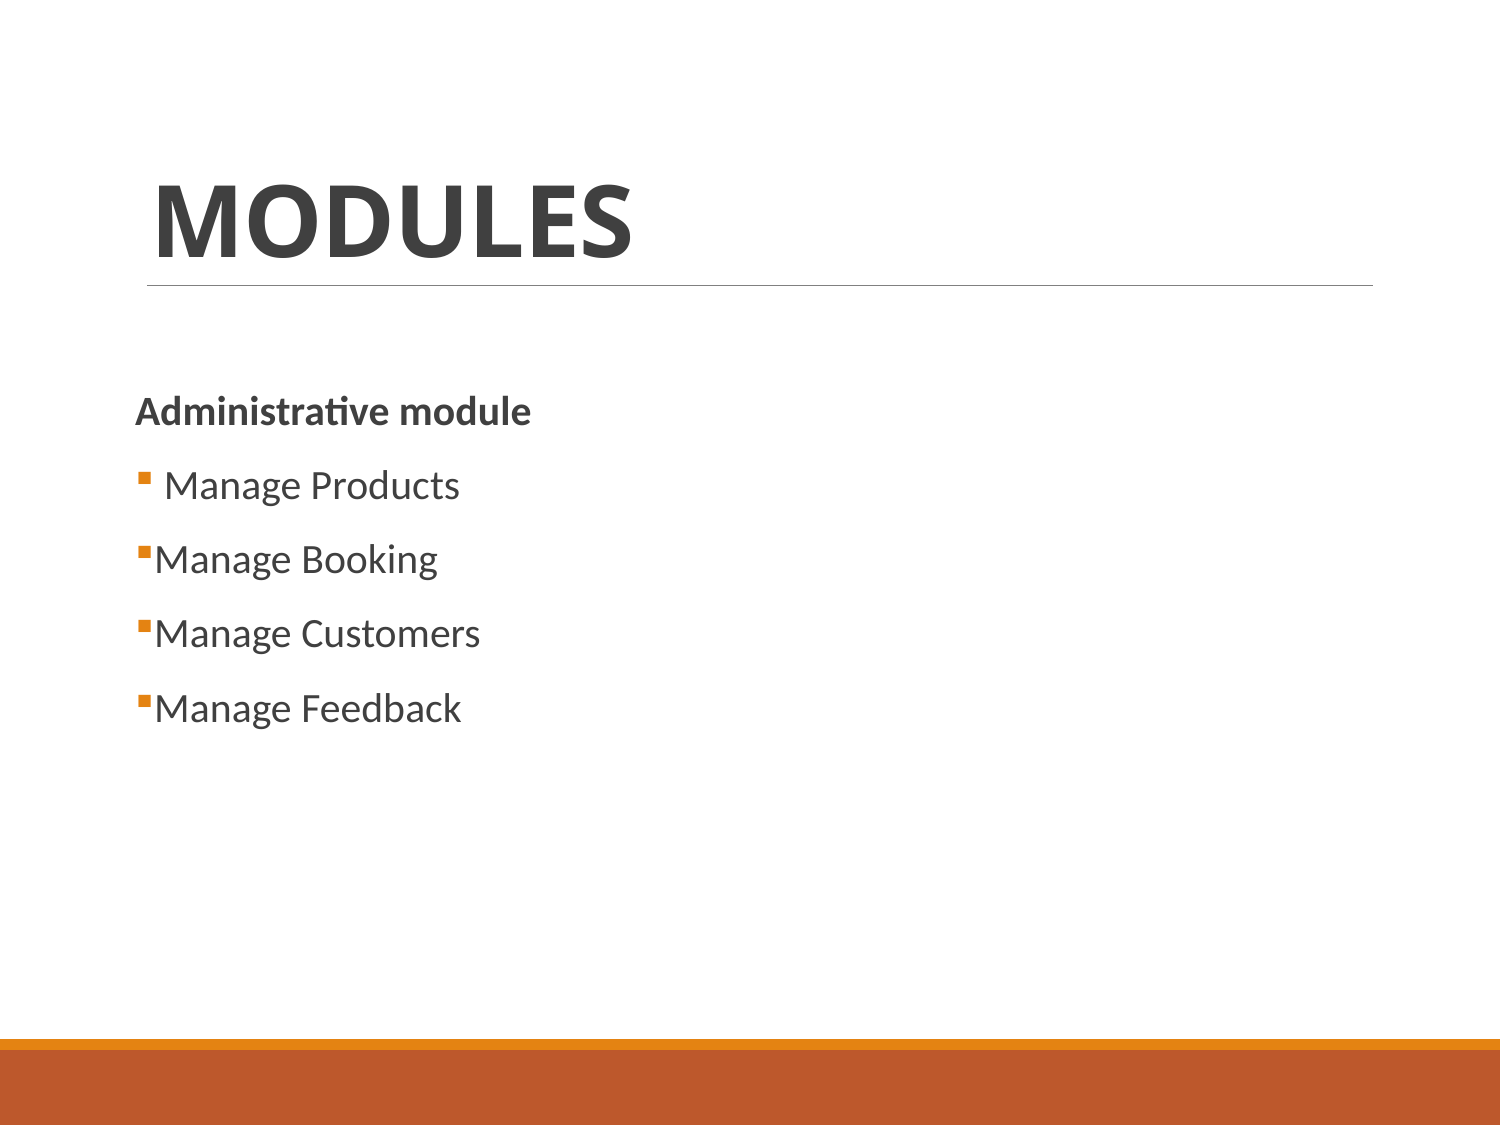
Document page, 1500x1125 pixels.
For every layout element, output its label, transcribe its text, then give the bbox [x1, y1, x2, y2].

title MODULES [135, 47, 1373, 285]
list Administrative module Manage Products Manage Booking Manage Customers Manage Feedback [135, 302, 1373, 963]
